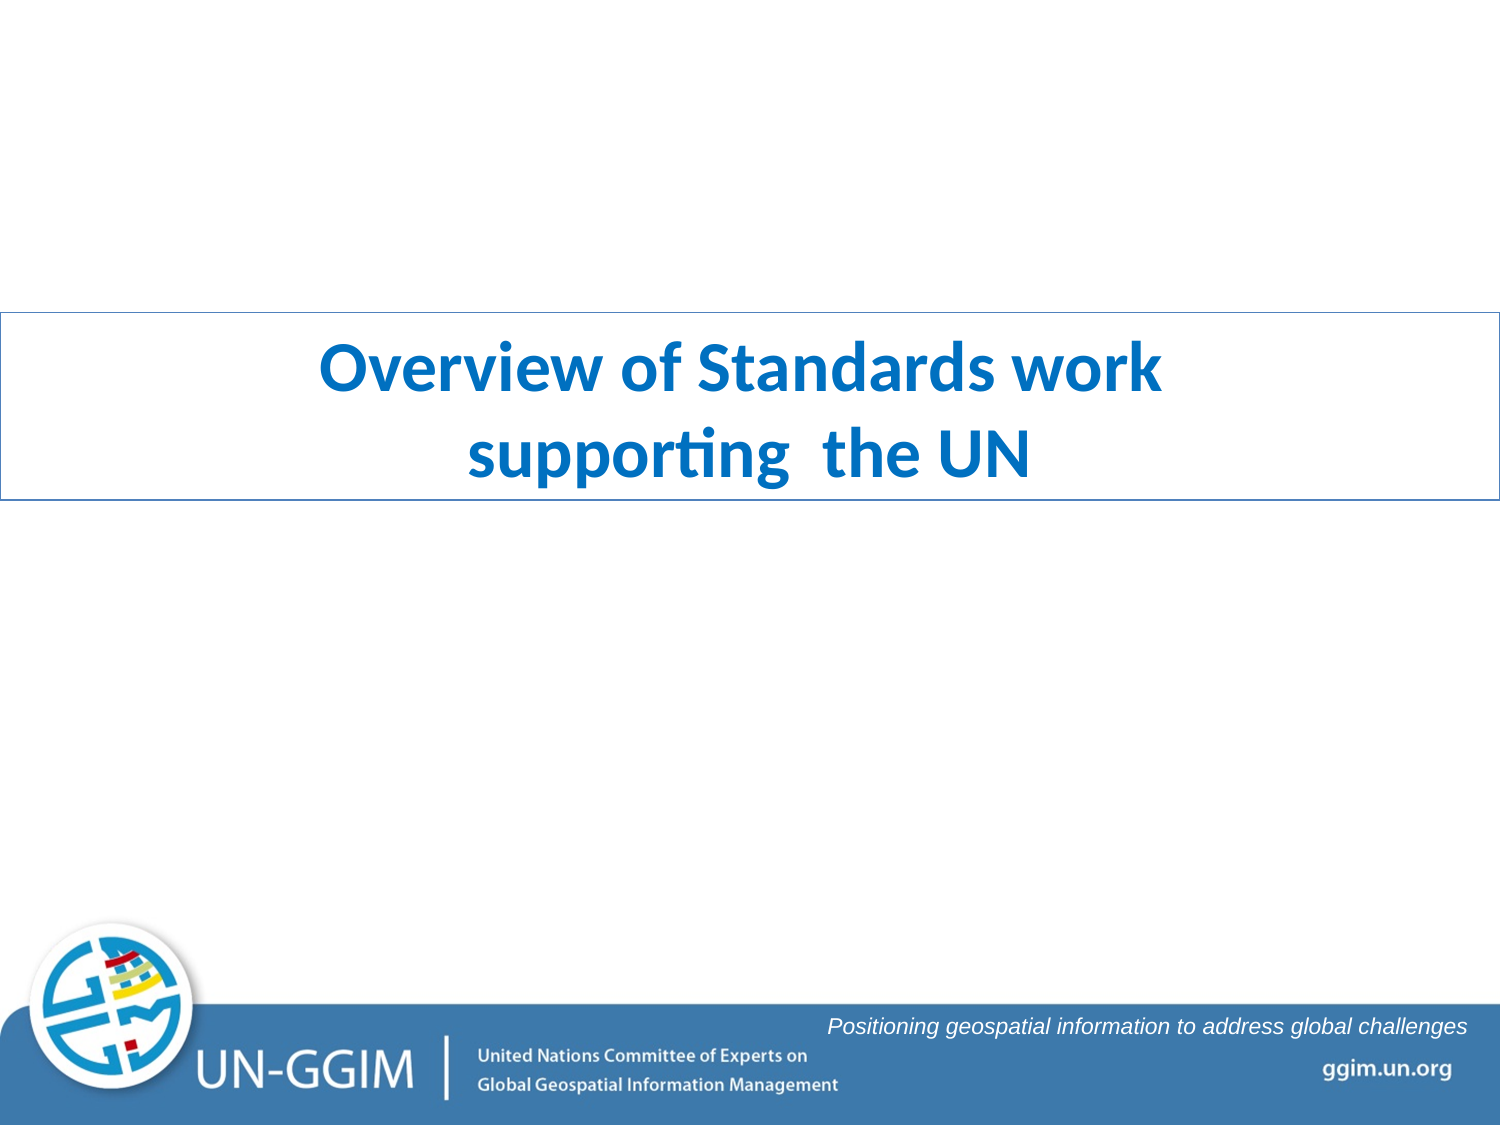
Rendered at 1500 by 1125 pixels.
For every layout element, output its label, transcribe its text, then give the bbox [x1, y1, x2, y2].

picture [0, 500, 1500, 1125]
title Overview of Standards work supporting the UN [0, 312, 1500, 500]
picture [0, 0, 1500, 312]
